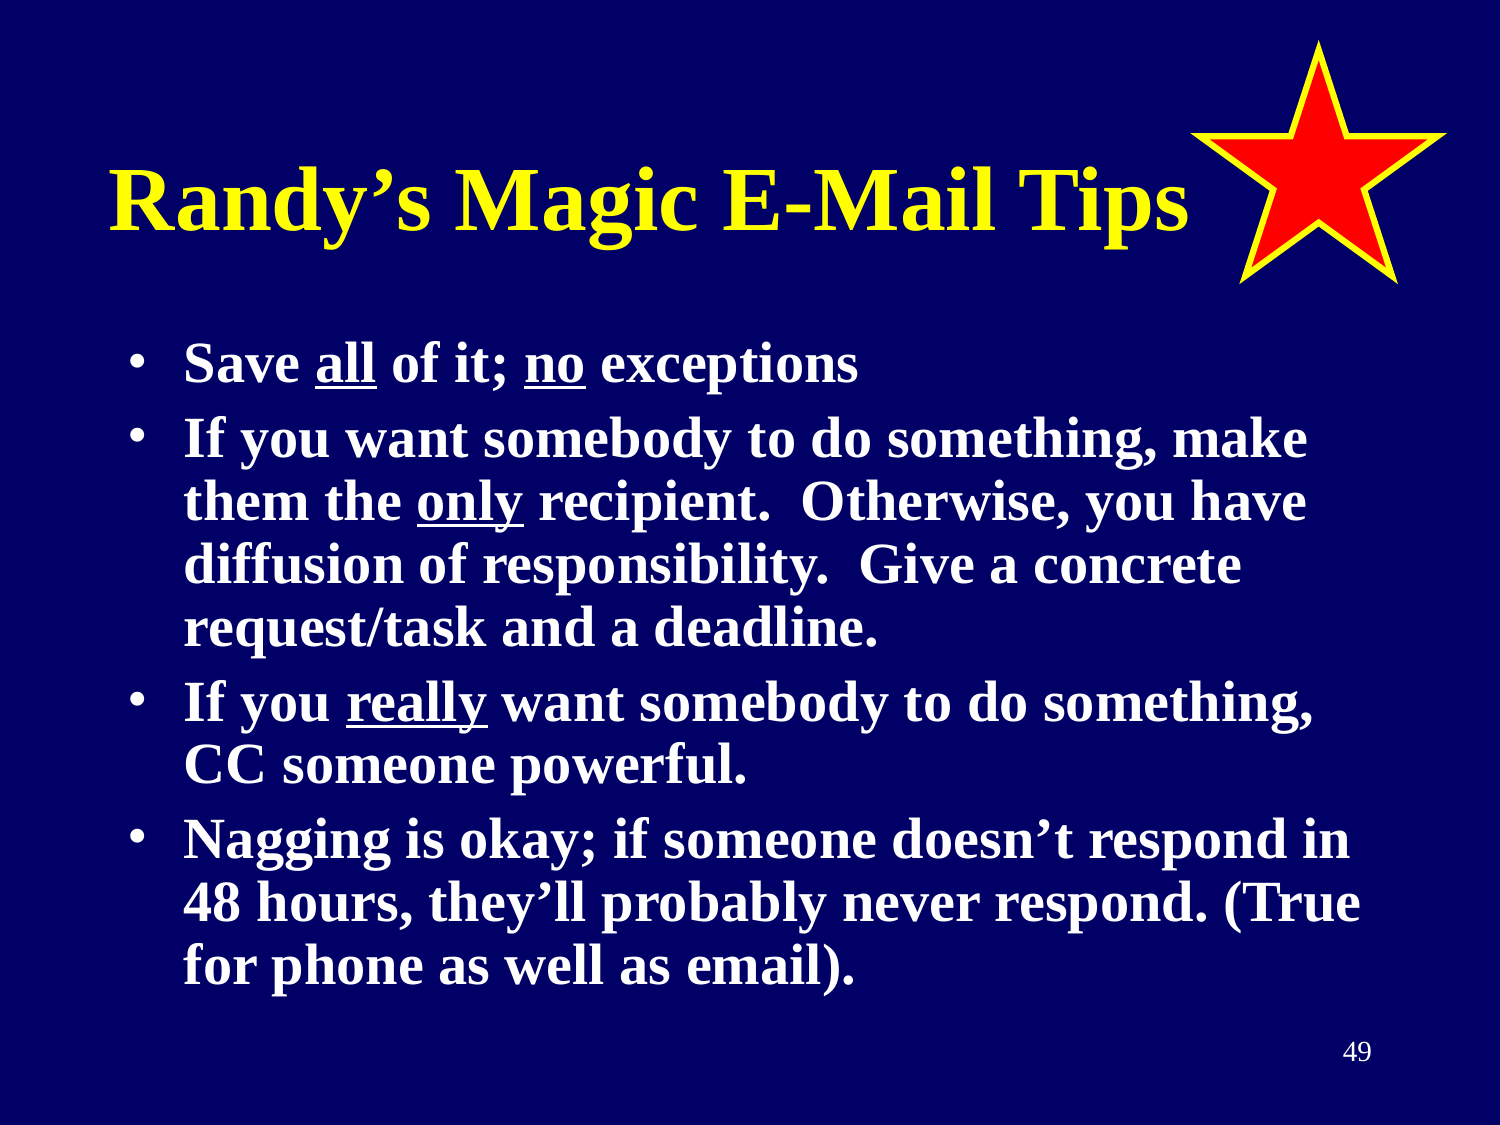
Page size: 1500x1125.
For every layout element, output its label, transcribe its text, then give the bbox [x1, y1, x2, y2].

list Save all of it; no exceptions If you want somebody to do something, make them the only recipient. Otherwise, you have diffusion of responsibility. Give a concrete request/task and a deadline. If you really want somebody to do something, CC someone powerful. Nagging is okay; if someone doesn’t respond in 48 hours, they’ll probably never respond. (True for phone as well as email). [112, 324, 1388, 1000]
slide_number ‹#› [1074, 1025, 1388, 1100]
title Randy’s Magic E-Mail Tips [12, 99, 1288, 288]
text_box [1199, 49, 1438, 276]
